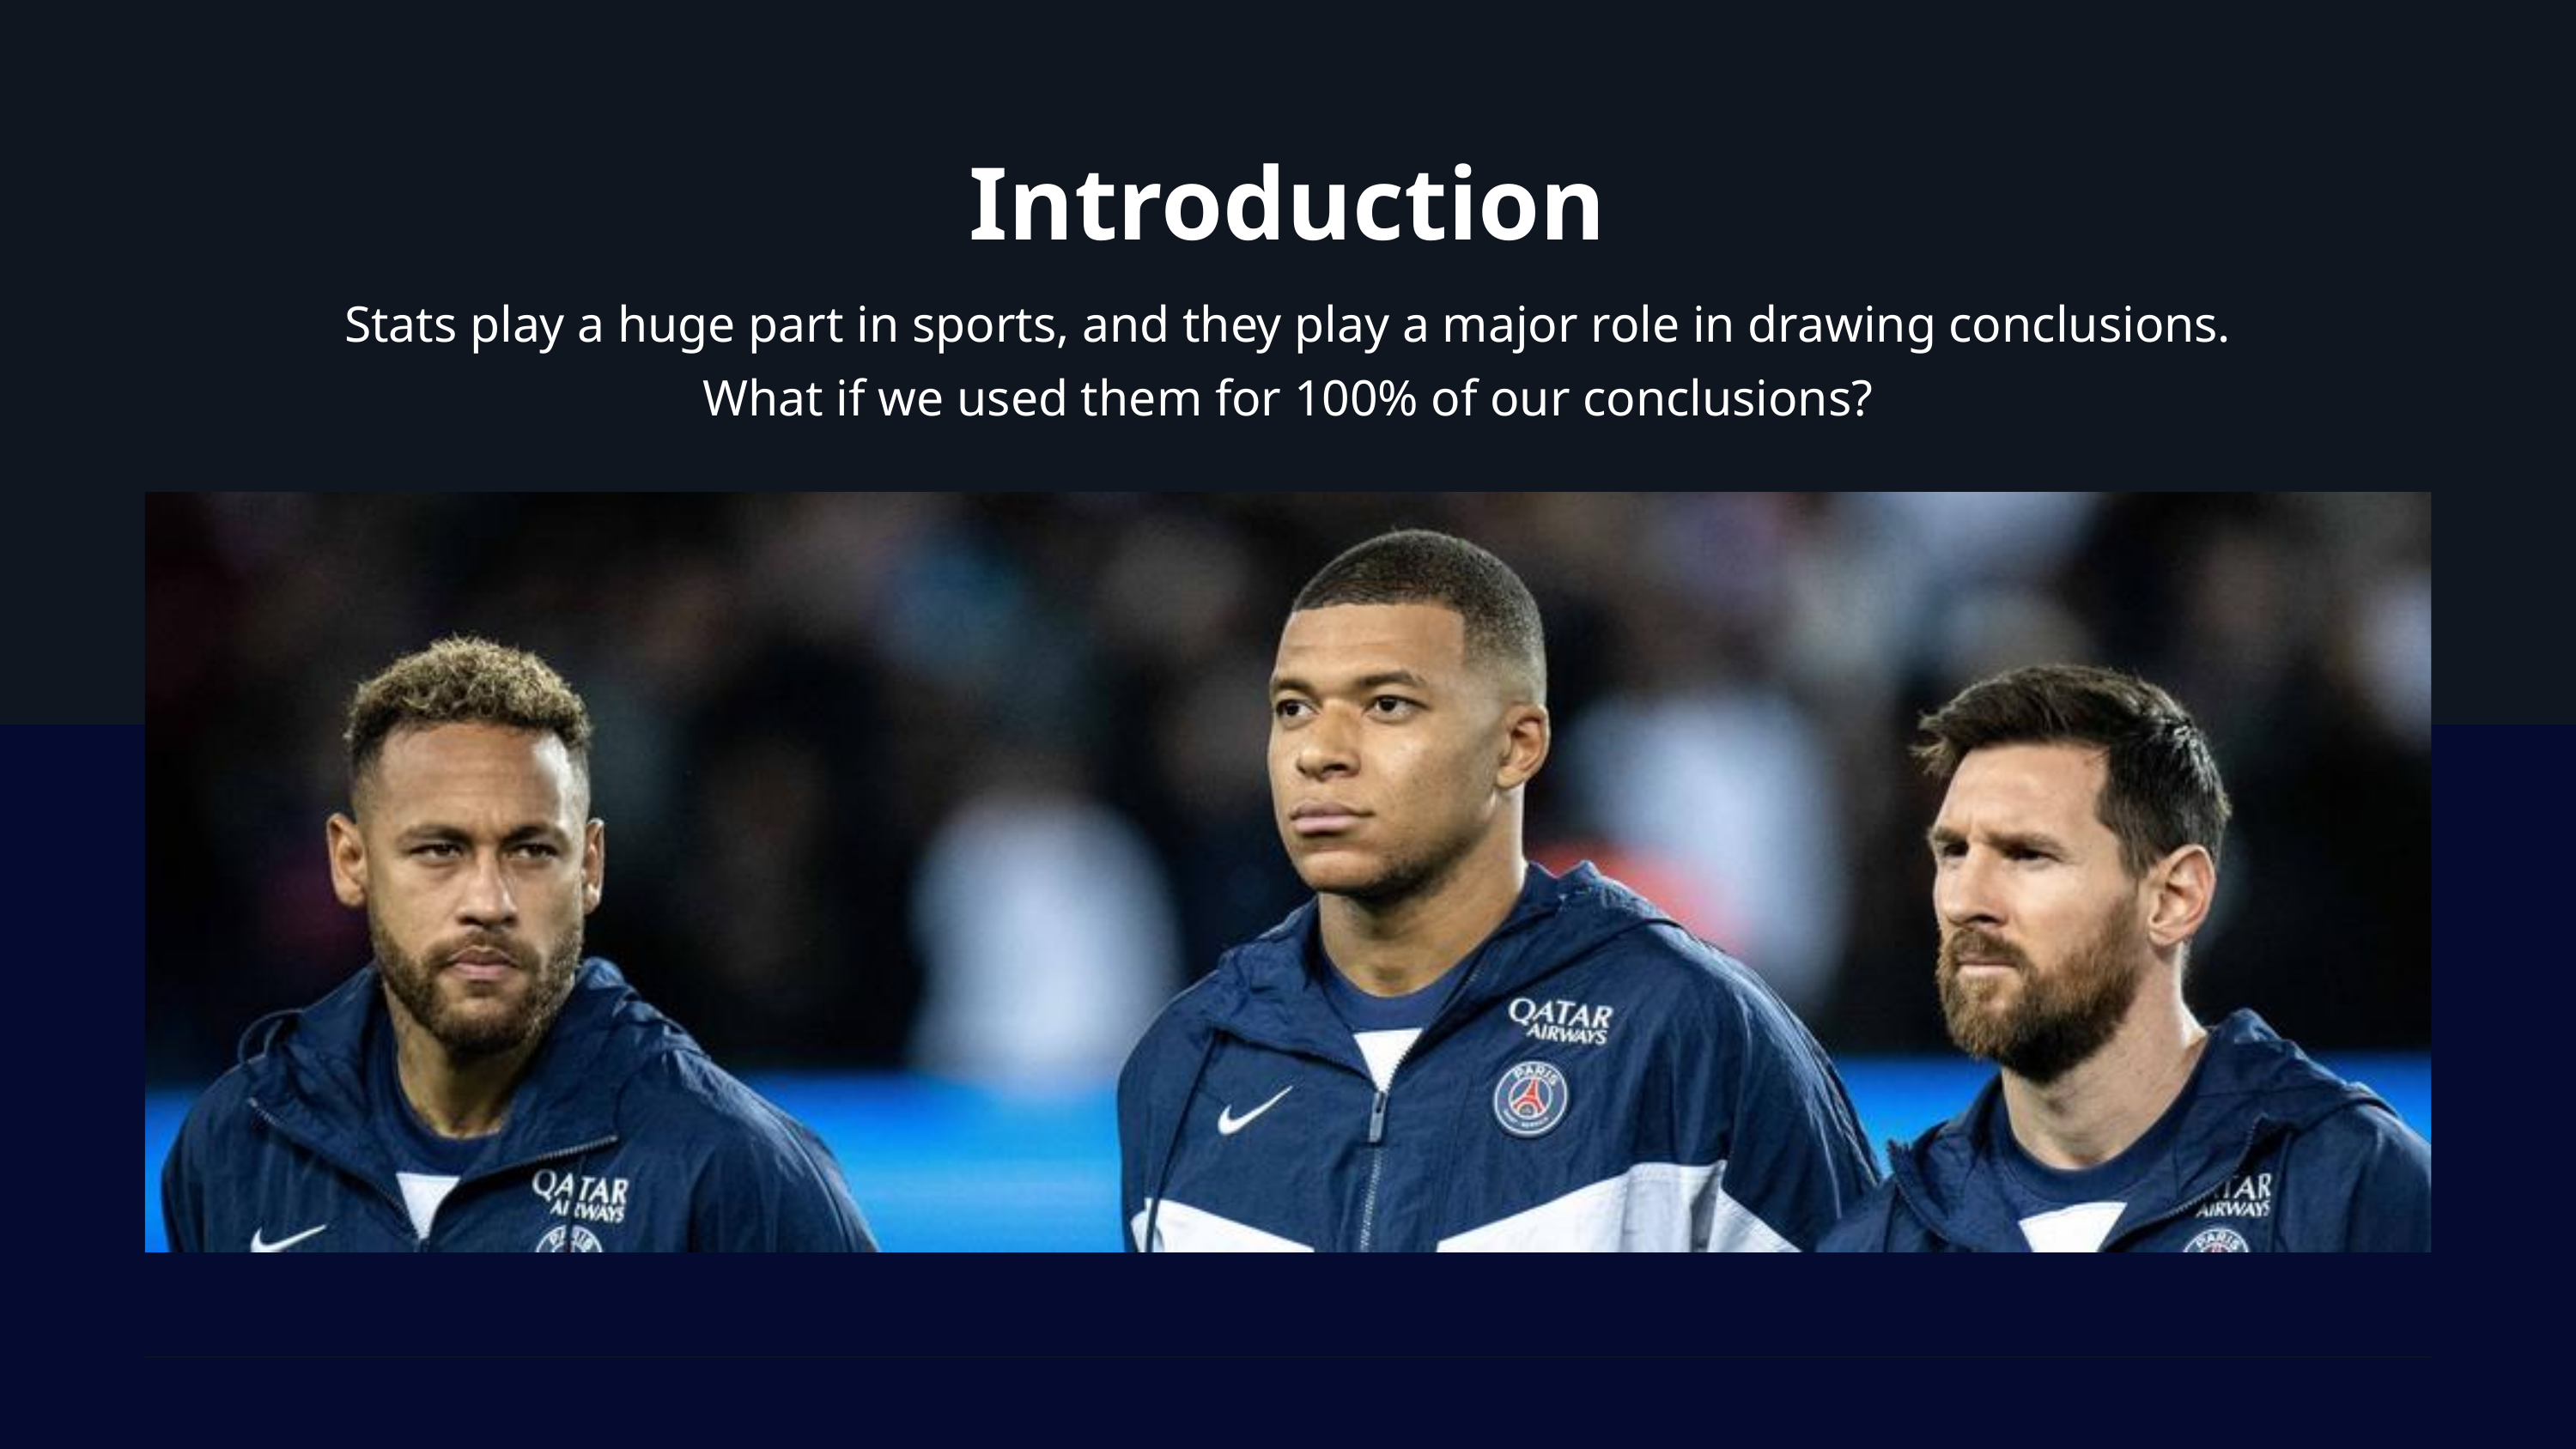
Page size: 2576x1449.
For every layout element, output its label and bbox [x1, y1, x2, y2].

text_box [144, 734, 2432, 1252]
text_box [295, 144, 2281, 418]
text_box [0, 0, 2576, 724]
